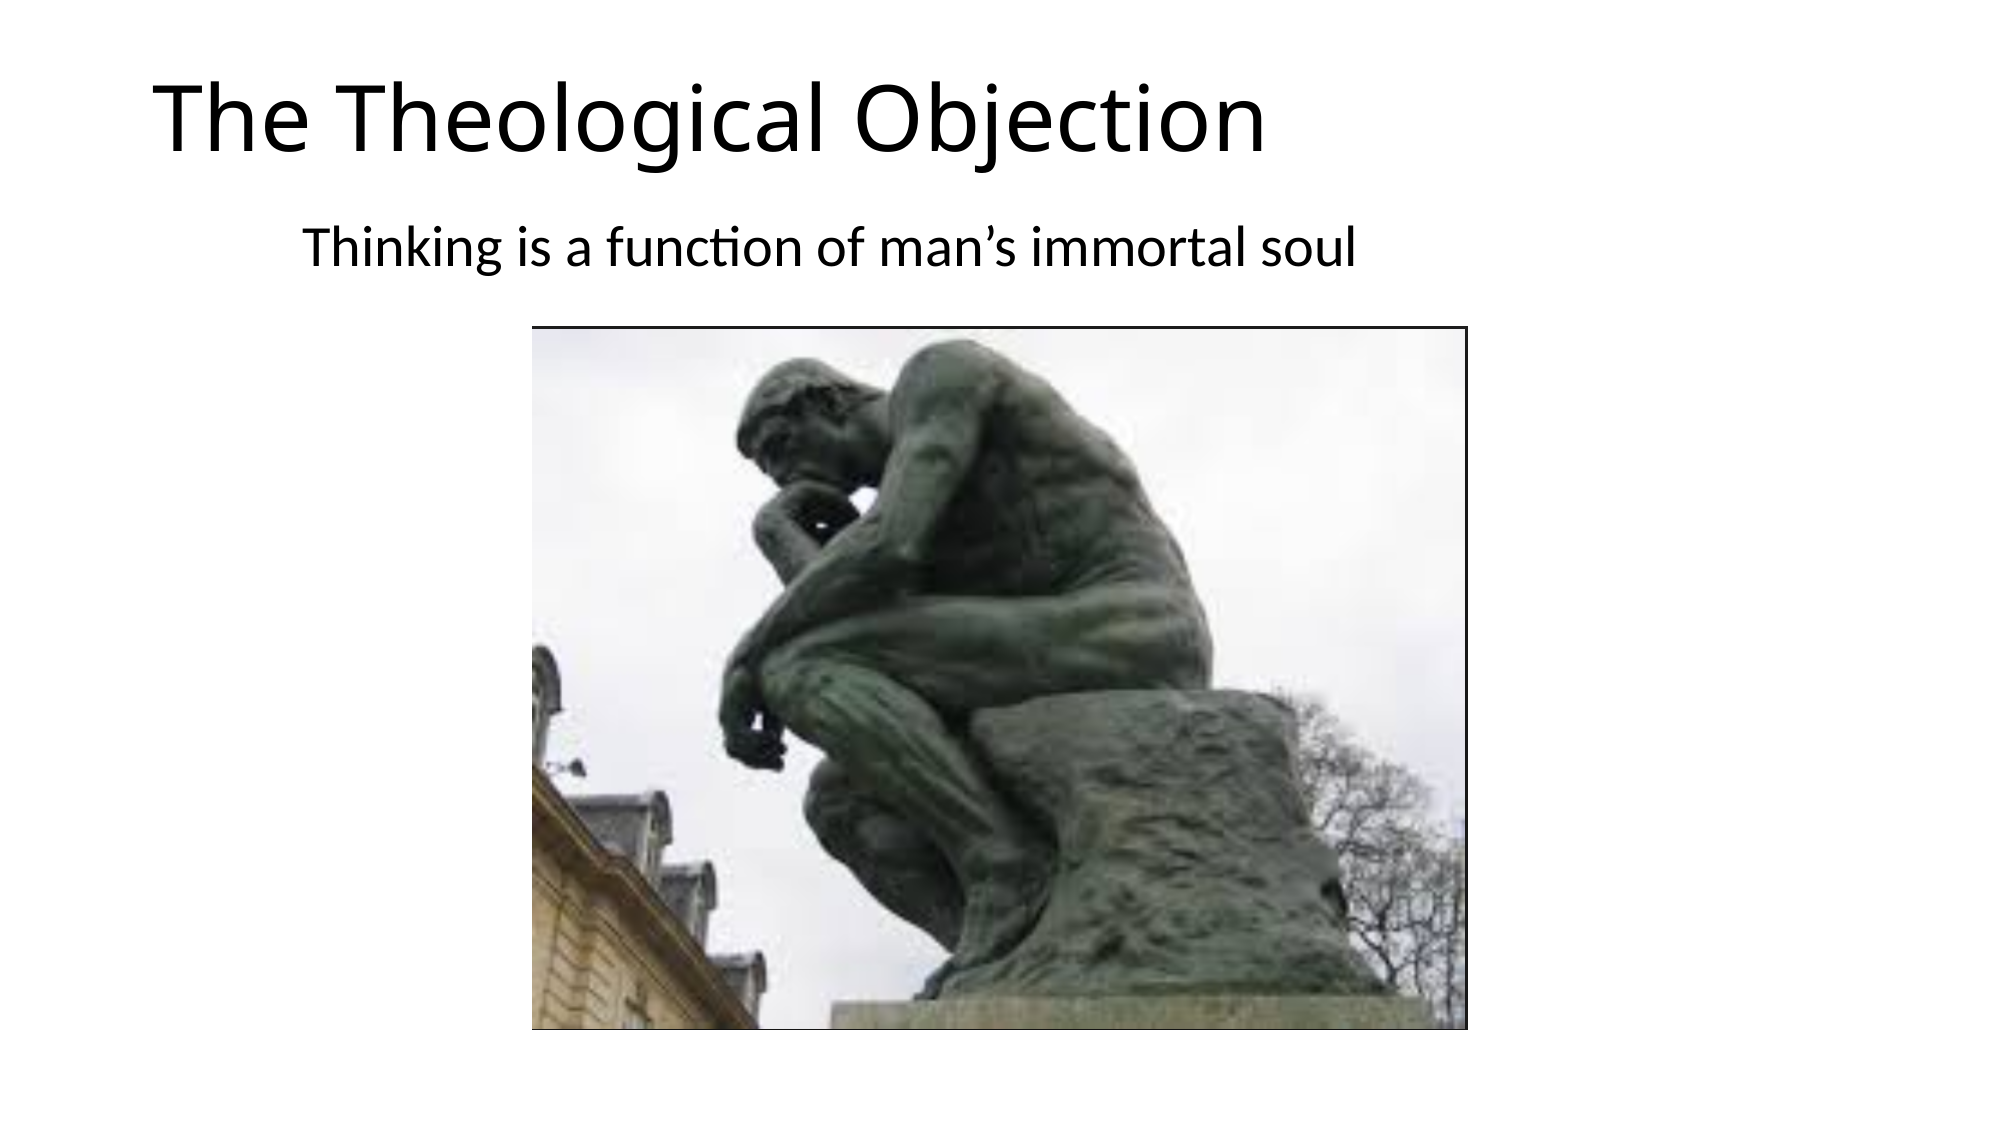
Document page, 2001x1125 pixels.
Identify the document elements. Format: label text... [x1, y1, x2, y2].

list Thinking is a function of man’s immortal soul [137, 209, 1934, 1113]
title The Theological Objection [137, 12, 1863, 209]
picture [532, 326, 1468, 1030]
